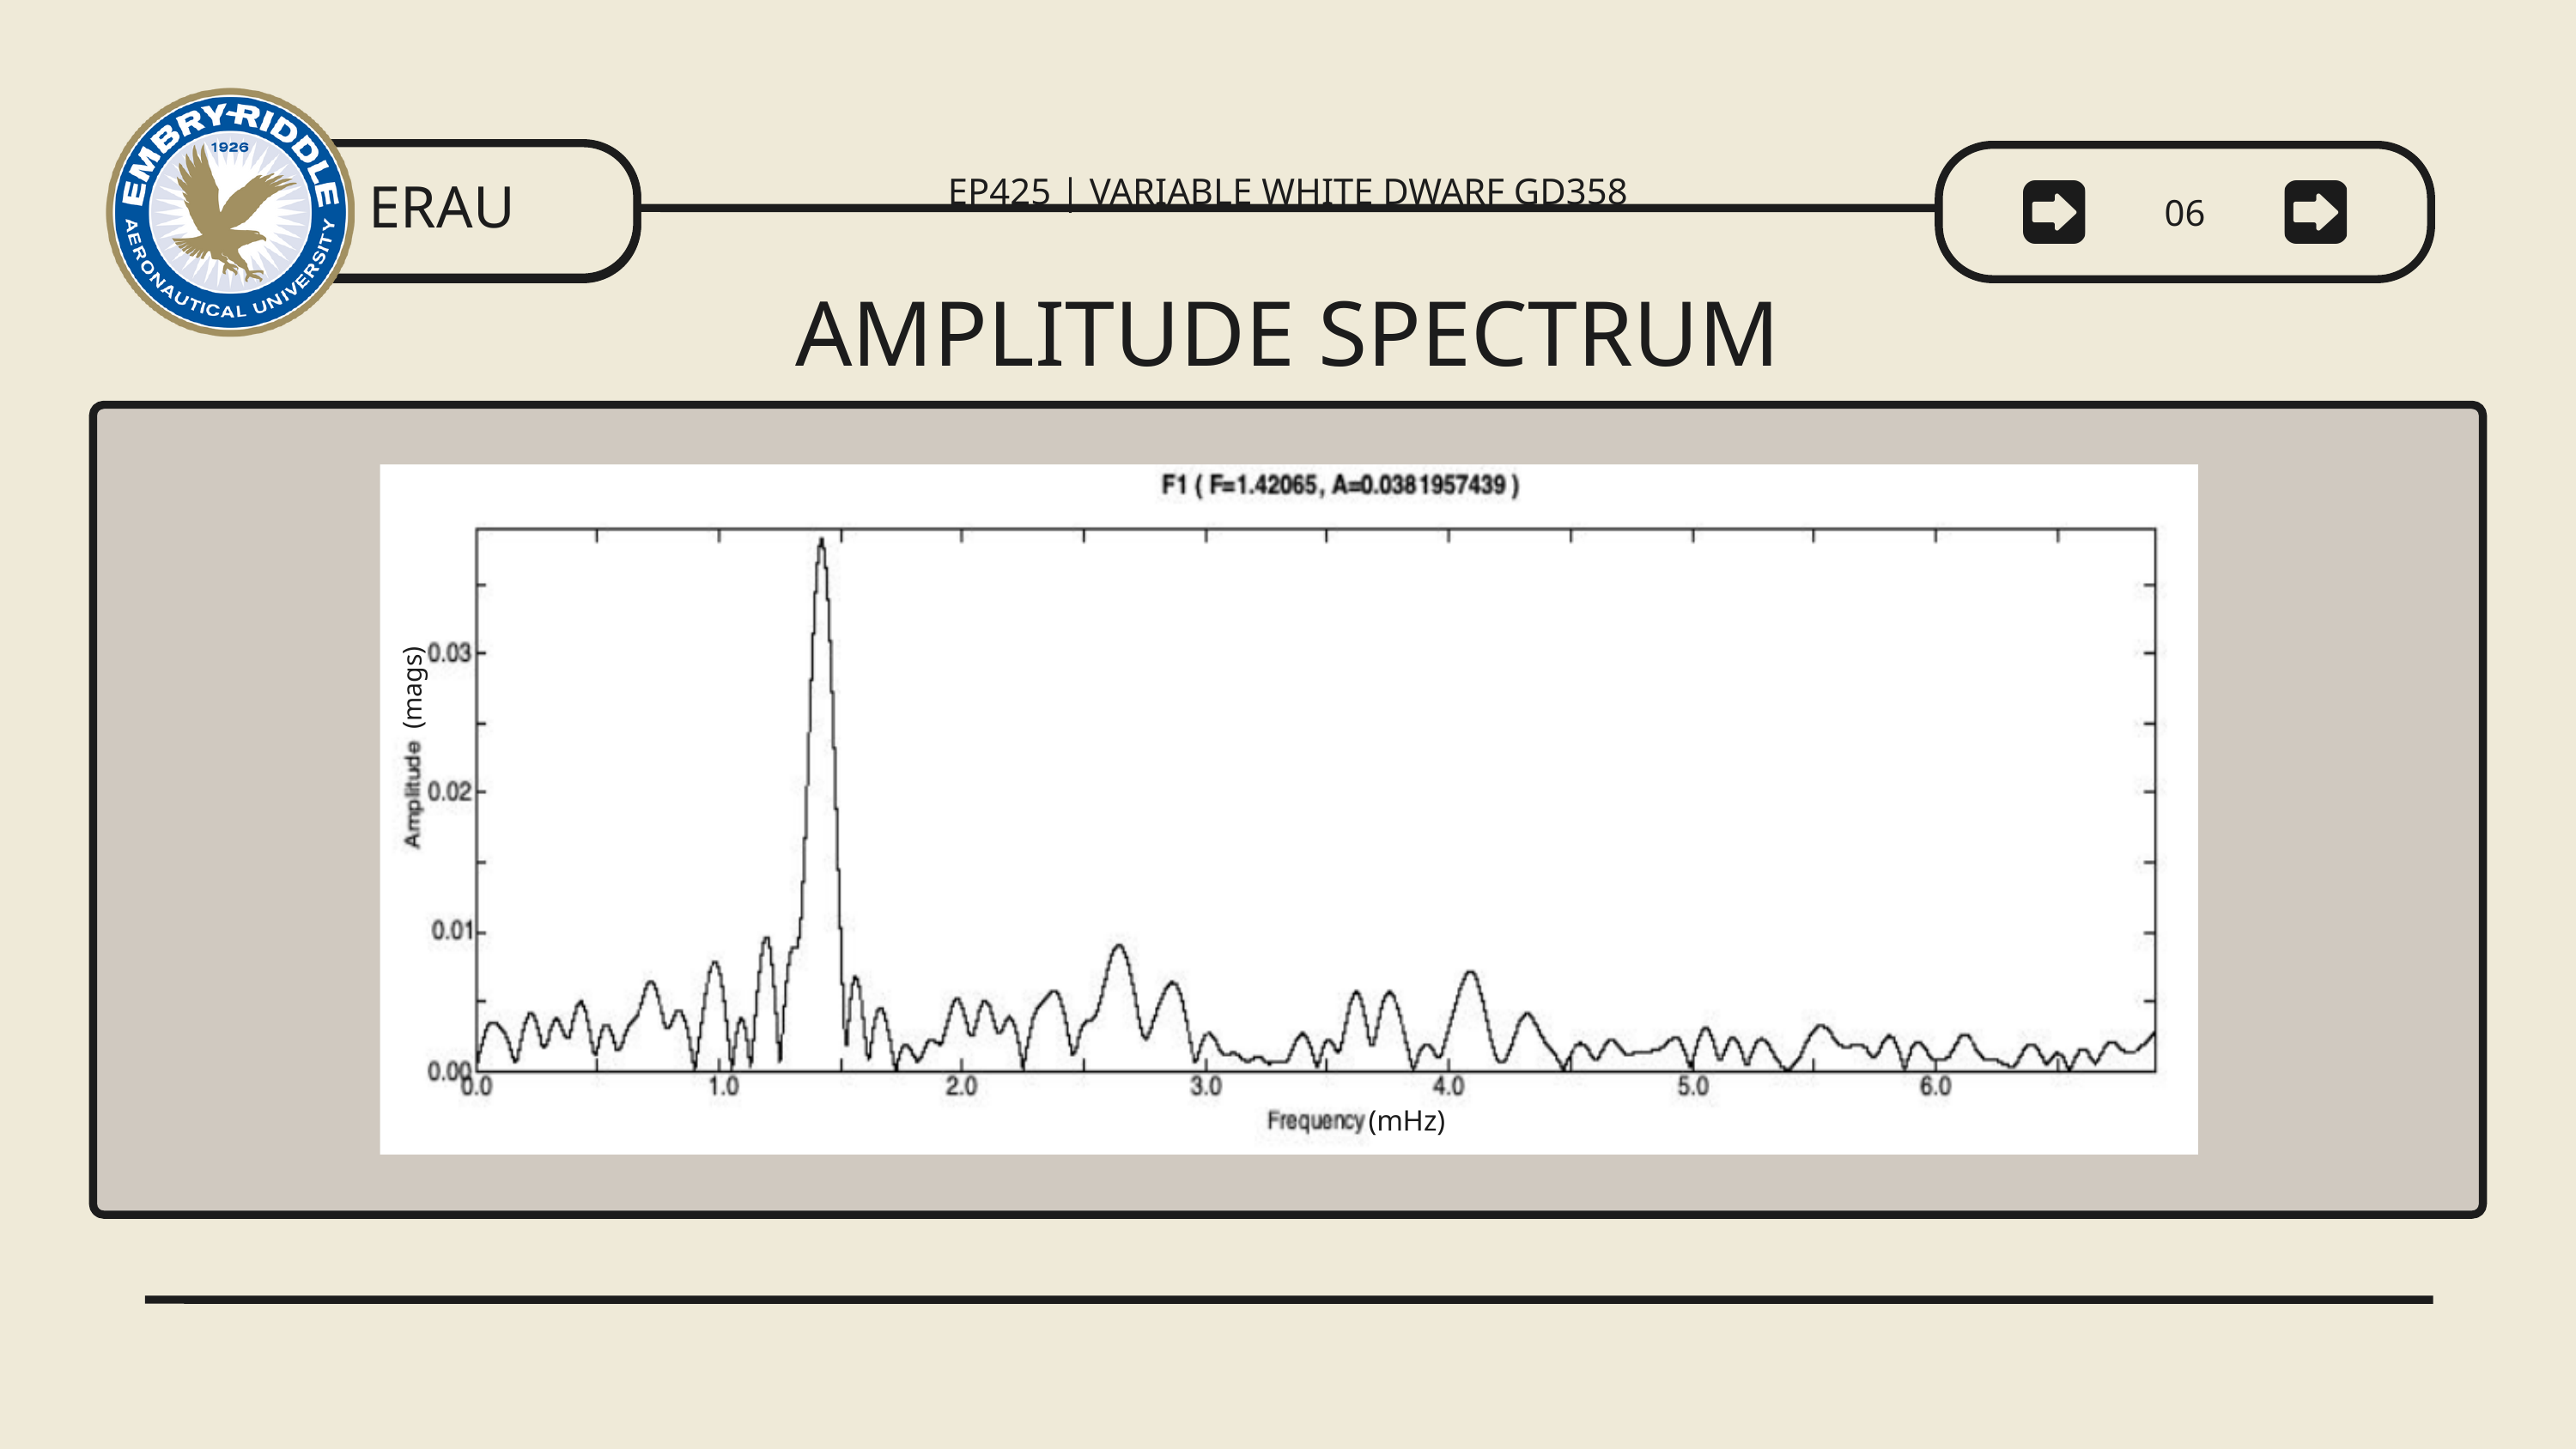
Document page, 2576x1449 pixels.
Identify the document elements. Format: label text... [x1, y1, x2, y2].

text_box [1938, 144, 2432, 280]
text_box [93, 404, 2483, 1216]
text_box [144, 142, 638, 278]
text_box EP425 | VARIABLE WHITE DWARF GD358 [813, 176, 1763, 212]
text_box AMPLITUDE SPECTRUM [600, 294, 1975, 384]
text_box [105, 87, 355, 337]
